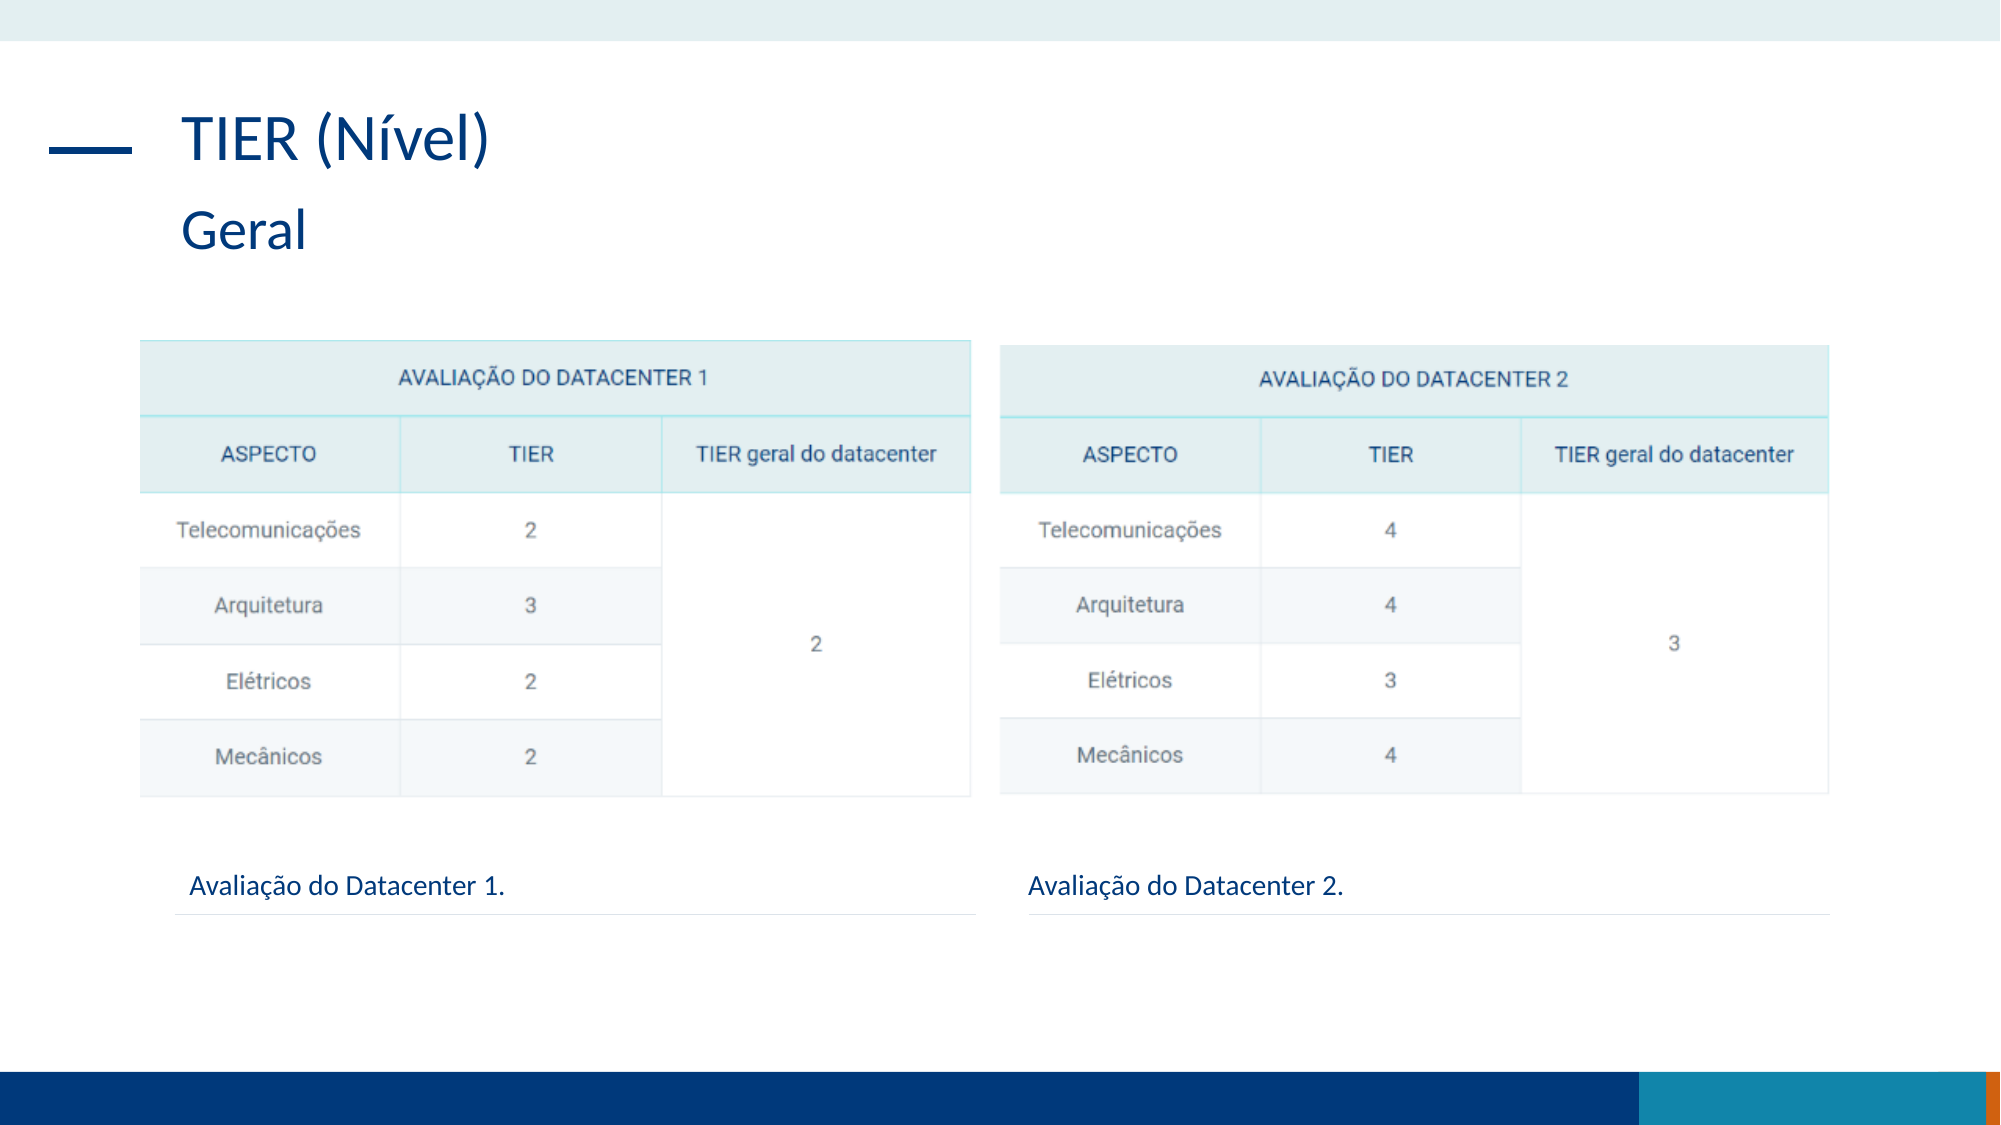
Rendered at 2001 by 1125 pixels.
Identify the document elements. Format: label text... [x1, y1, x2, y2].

picture [999, 345, 1831, 799]
list TIER (Nível) [167, 95, 1833, 237]
text_box Geral [167, 191, 1479, 281]
picture [140, 340, 976, 799]
text_box Avaliação do Datacenter 2. [1014, 859, 1853, 909]
text_box Avaliação do Datacenter 1. [174, 859, 1014, 909]
